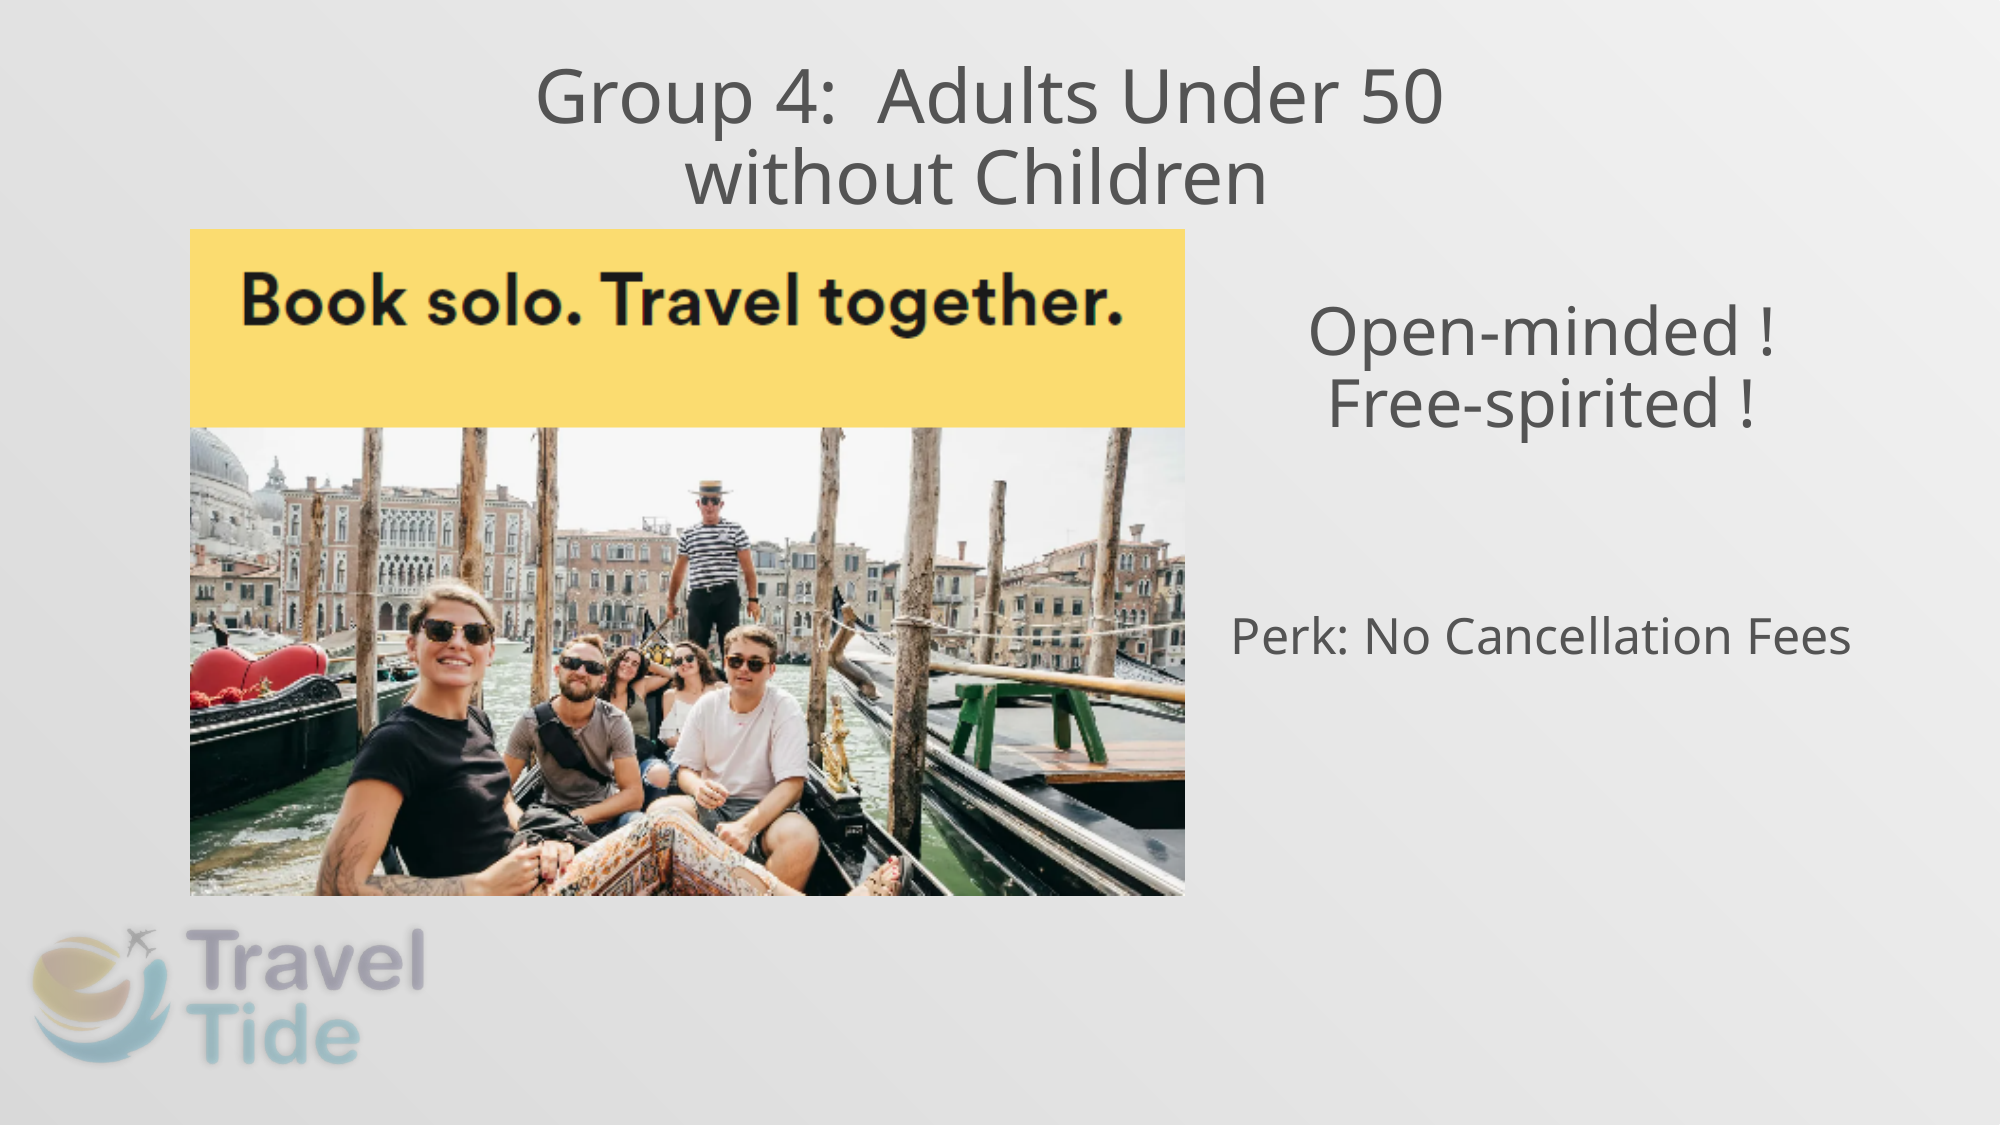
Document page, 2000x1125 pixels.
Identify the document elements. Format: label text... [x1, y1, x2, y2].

picture [190, 229, 1185, 896]
picture [24, 916, 431, 1080]
text_box Perk: No Cancellation Fees [1216, 603, 1869, 673]
text_box Group 4: Adults Under 50 without Children [519, 51, 1481, 229]
text_box Open-minded ! Free-spirited ! [1292, 290, 1792, 450]
